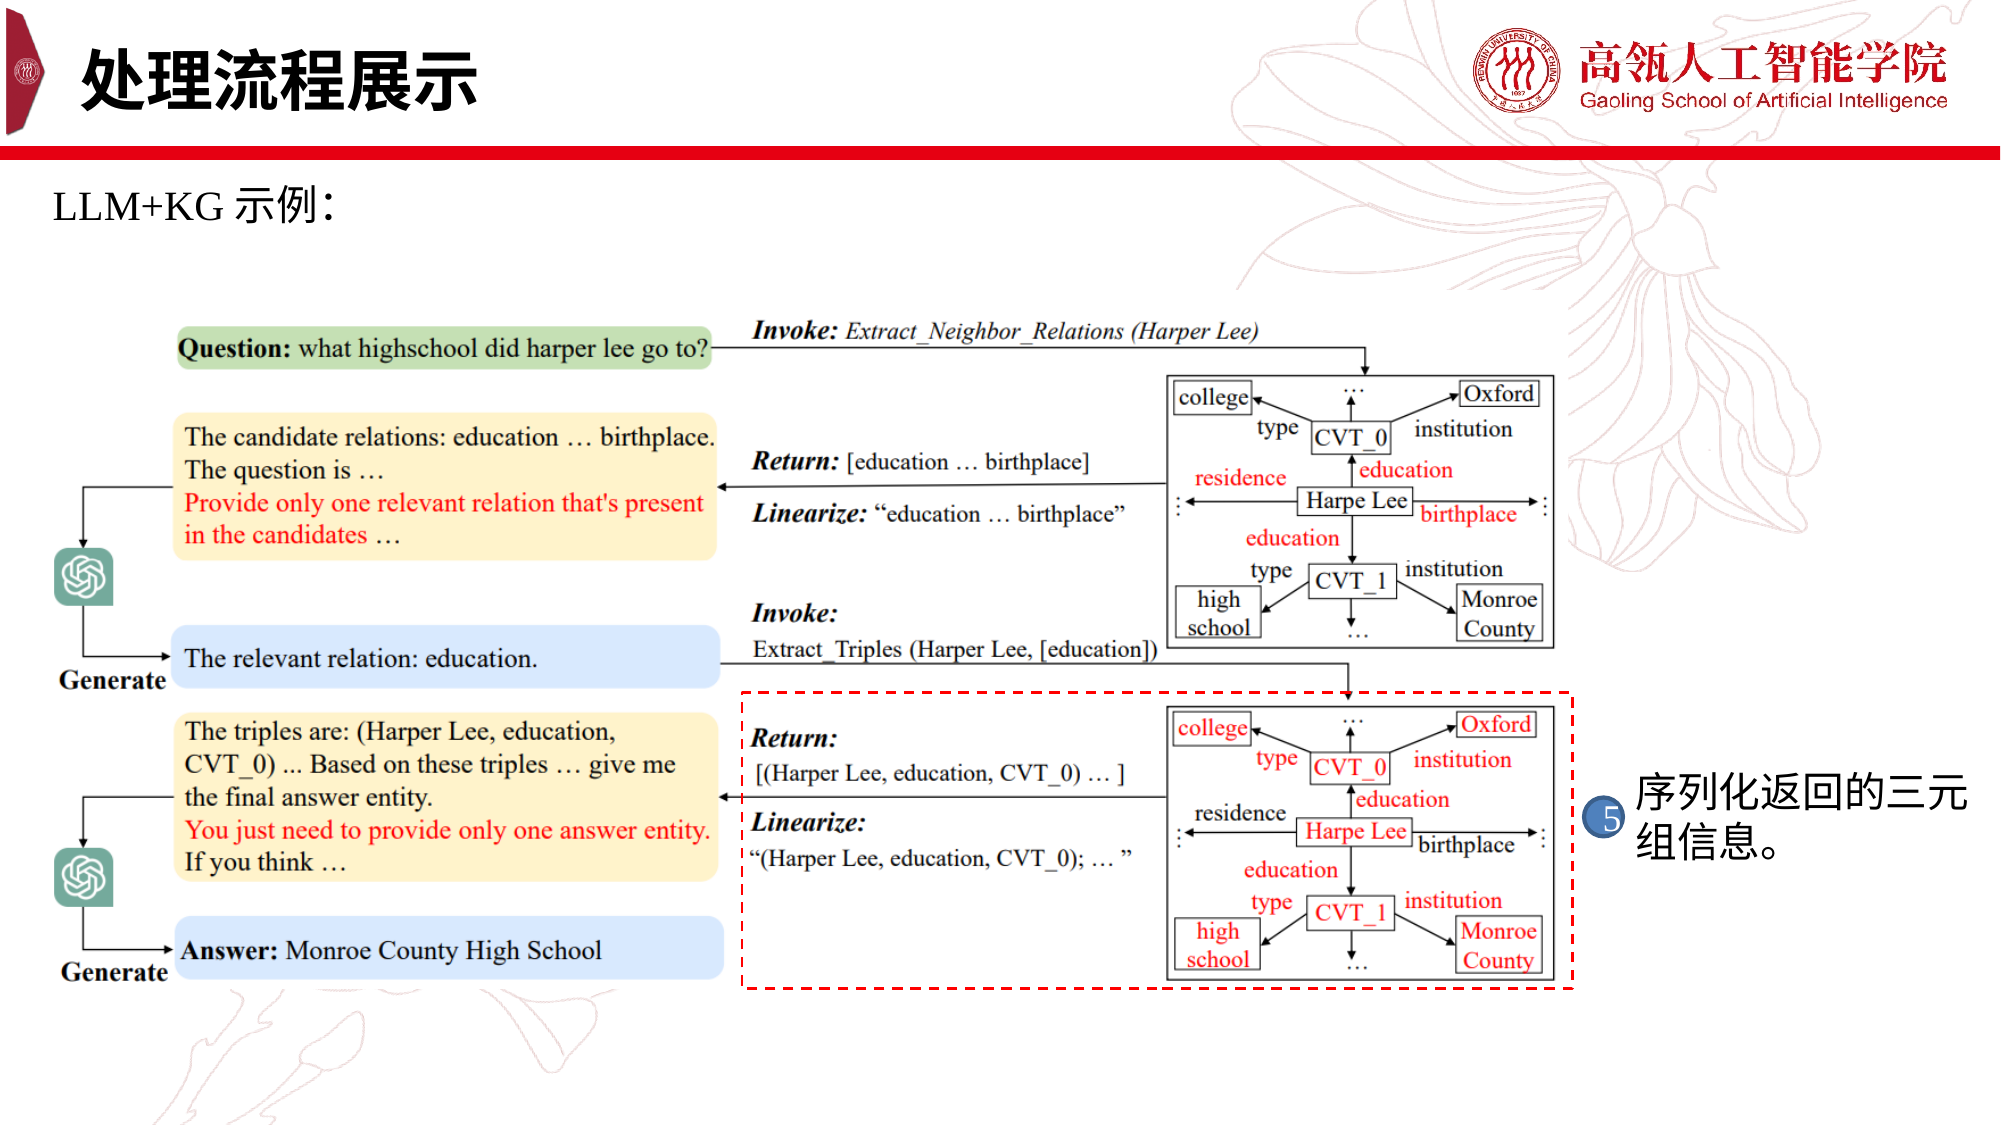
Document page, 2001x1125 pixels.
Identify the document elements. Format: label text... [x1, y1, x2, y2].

picture [6, 1, 48, 145]
picture [28, 289, 1569, 990]
title 处理流程展示 [64, 7, 1815, 150]
picture [1815, 28, 1947, 113]
text_box LLM+KG示例： [28, 171, 384, 237]
text_box 5 [1581, 795, 1626, 839]
text_box 序列化返回的三元组信息。 [1620, 758, 1999, 874]
